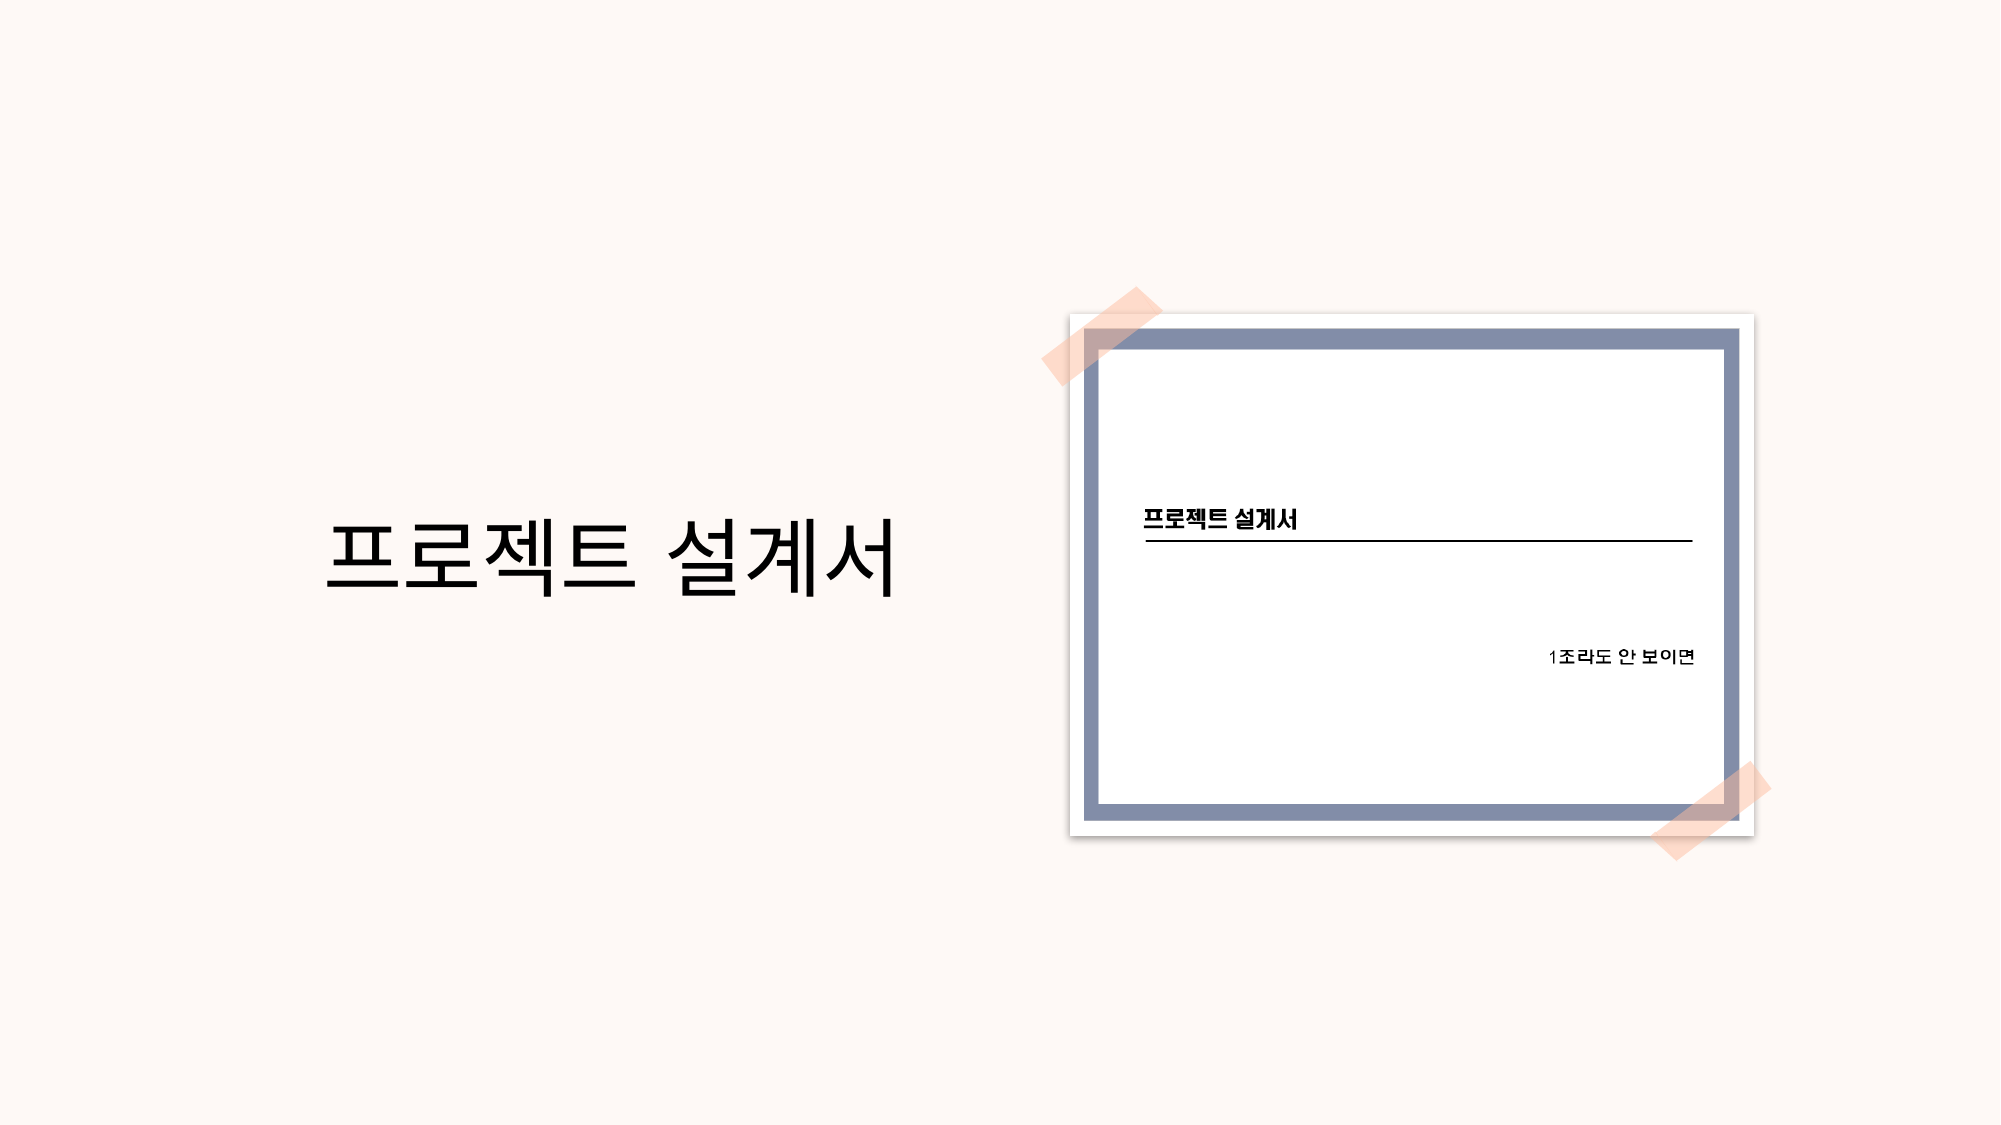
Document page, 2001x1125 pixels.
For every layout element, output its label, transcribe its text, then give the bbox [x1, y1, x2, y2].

title 프로젝트 설계서 [308, 466, 953, 659]
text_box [1039, 280, 1159, 355]
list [1084, 328, 1740, 821]
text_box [1653, 793, 1773, 867]
